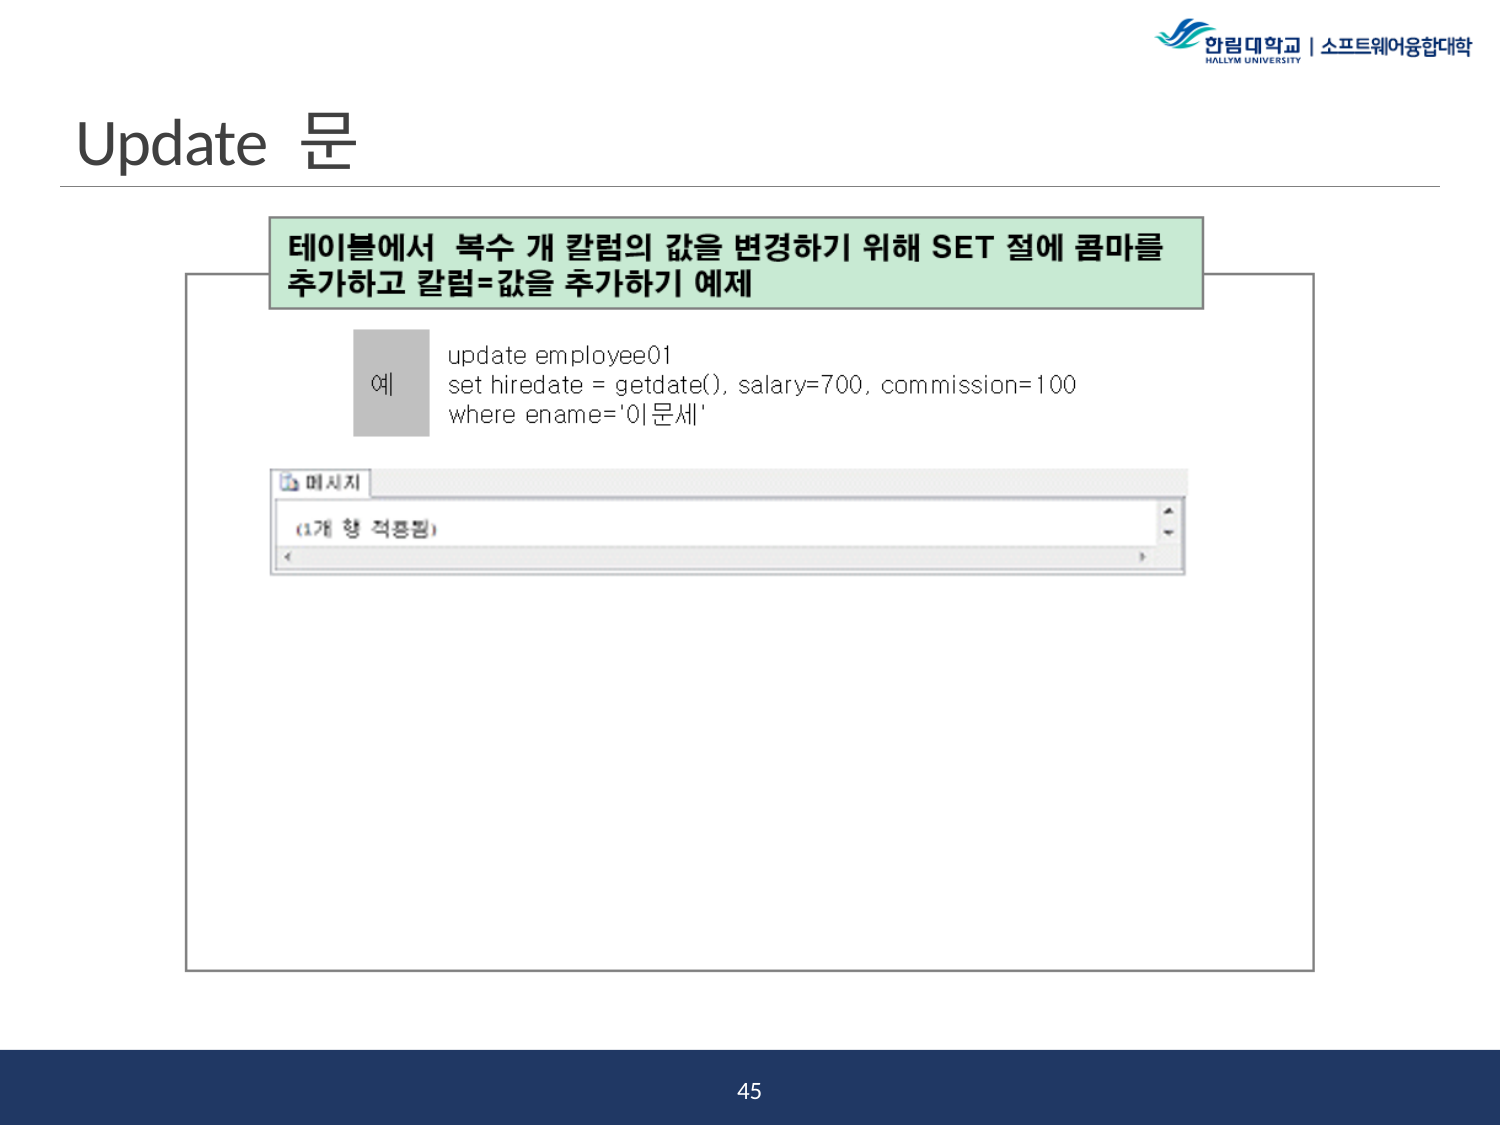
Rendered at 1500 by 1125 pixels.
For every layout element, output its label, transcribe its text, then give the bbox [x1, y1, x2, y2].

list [141, 203, 1359, 982]
picture [1148, 7, 1483, 76]
title Update 문 [60, 62, 1440, 187]
slide_number 44 [669, 1059, 831, 1120]
